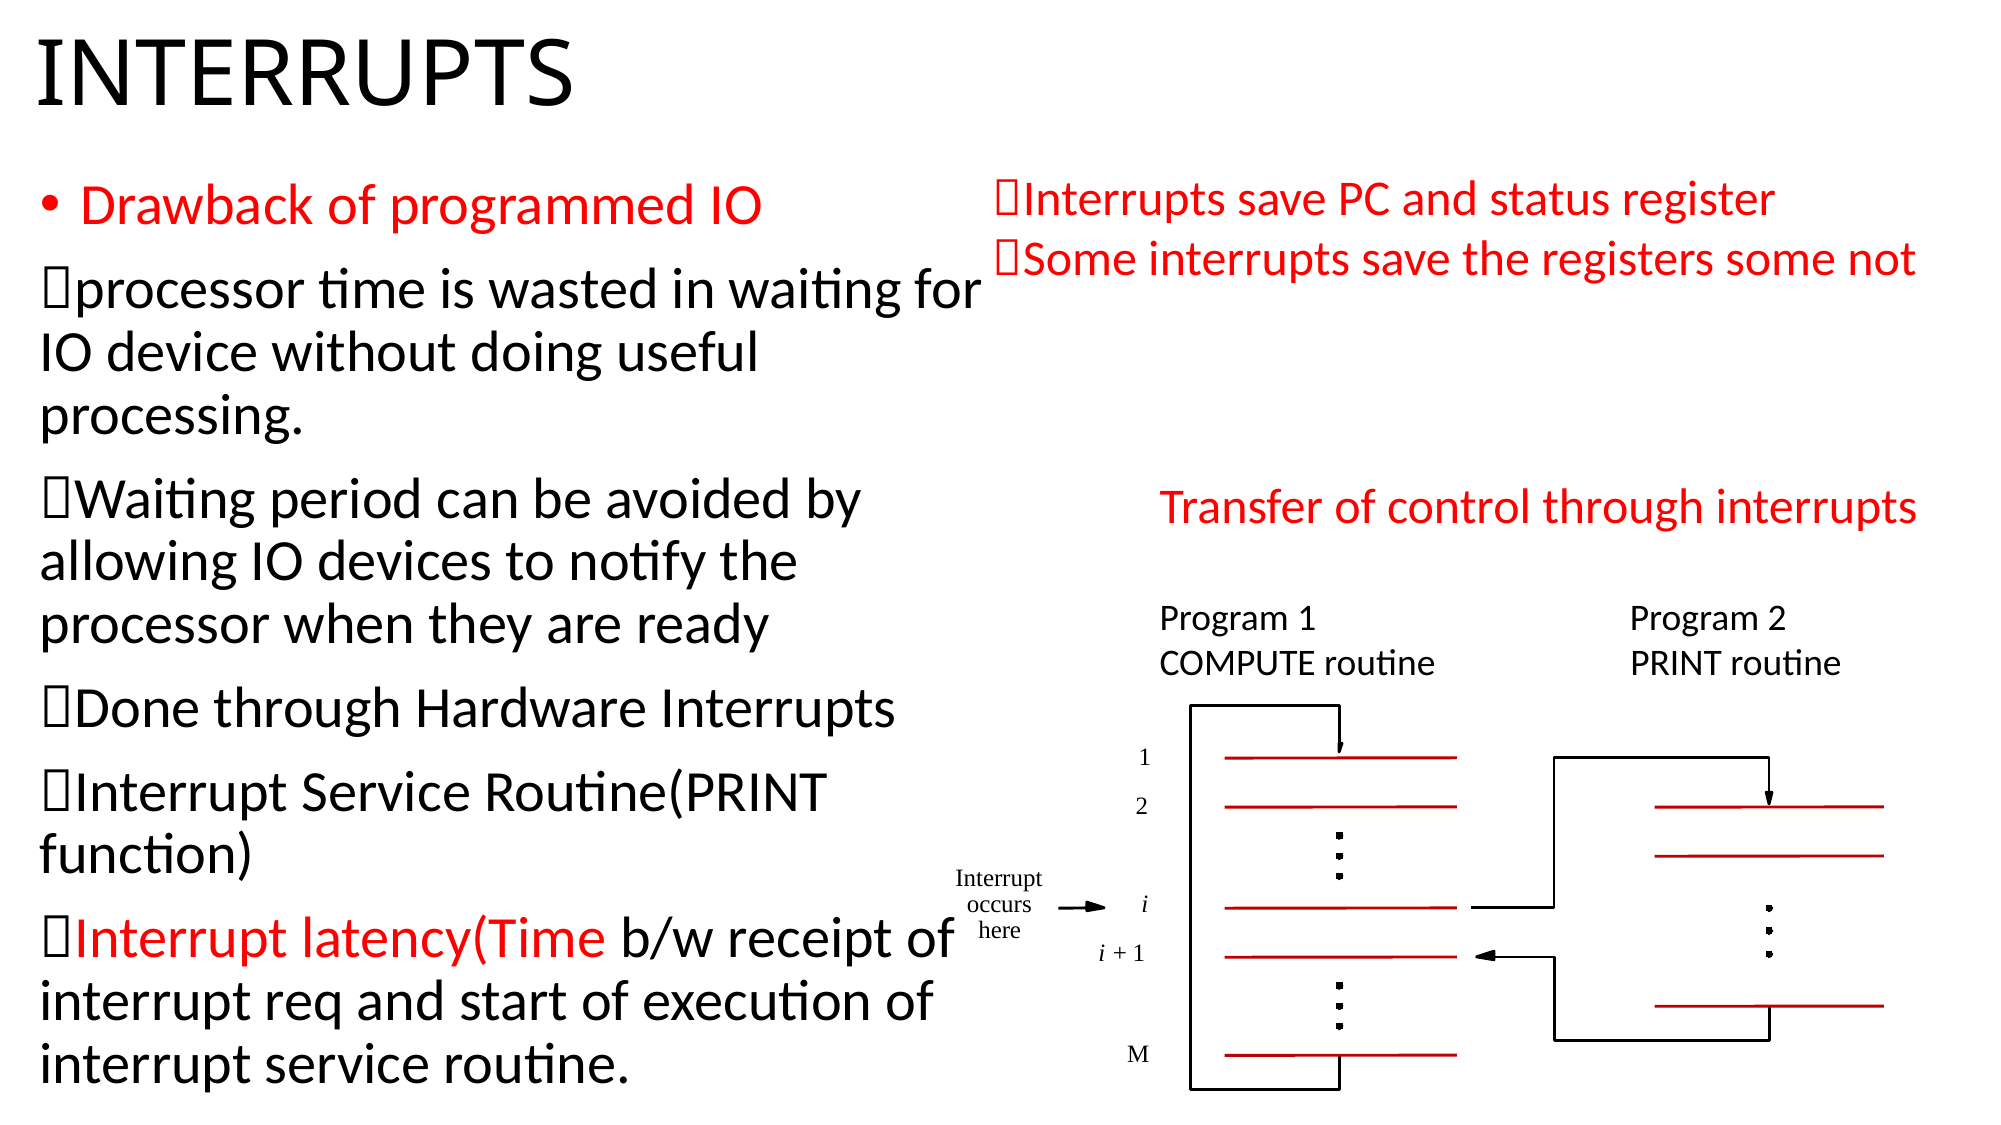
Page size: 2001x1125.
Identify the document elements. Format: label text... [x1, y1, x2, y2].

list Drawback of programmed IO processor time is wasted in waiting for IO device without doing useful processing. Waiting period can be avoided by allowing IO devices to notify the processor when they are ready Done through Hardware Interrupts Interrupt Service Routine(PRINT function) Interrupt latency(Time b/w receipt of interrupt req and start of execution of interrupt service routine. [25, 167, 1018, 1125]
text_box Transfer of control through interrupts Program 1 Program 2 COMPUTE routine PRINT routine [1144, 465, 1985, 691]
text_box Interrupts save PC and status register Some interrupts save the registers some not [978, 157, 2000, 293]
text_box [954, 705, 1885, 1090]
title INTERRUPTS [20, 15, 1746, 137]
